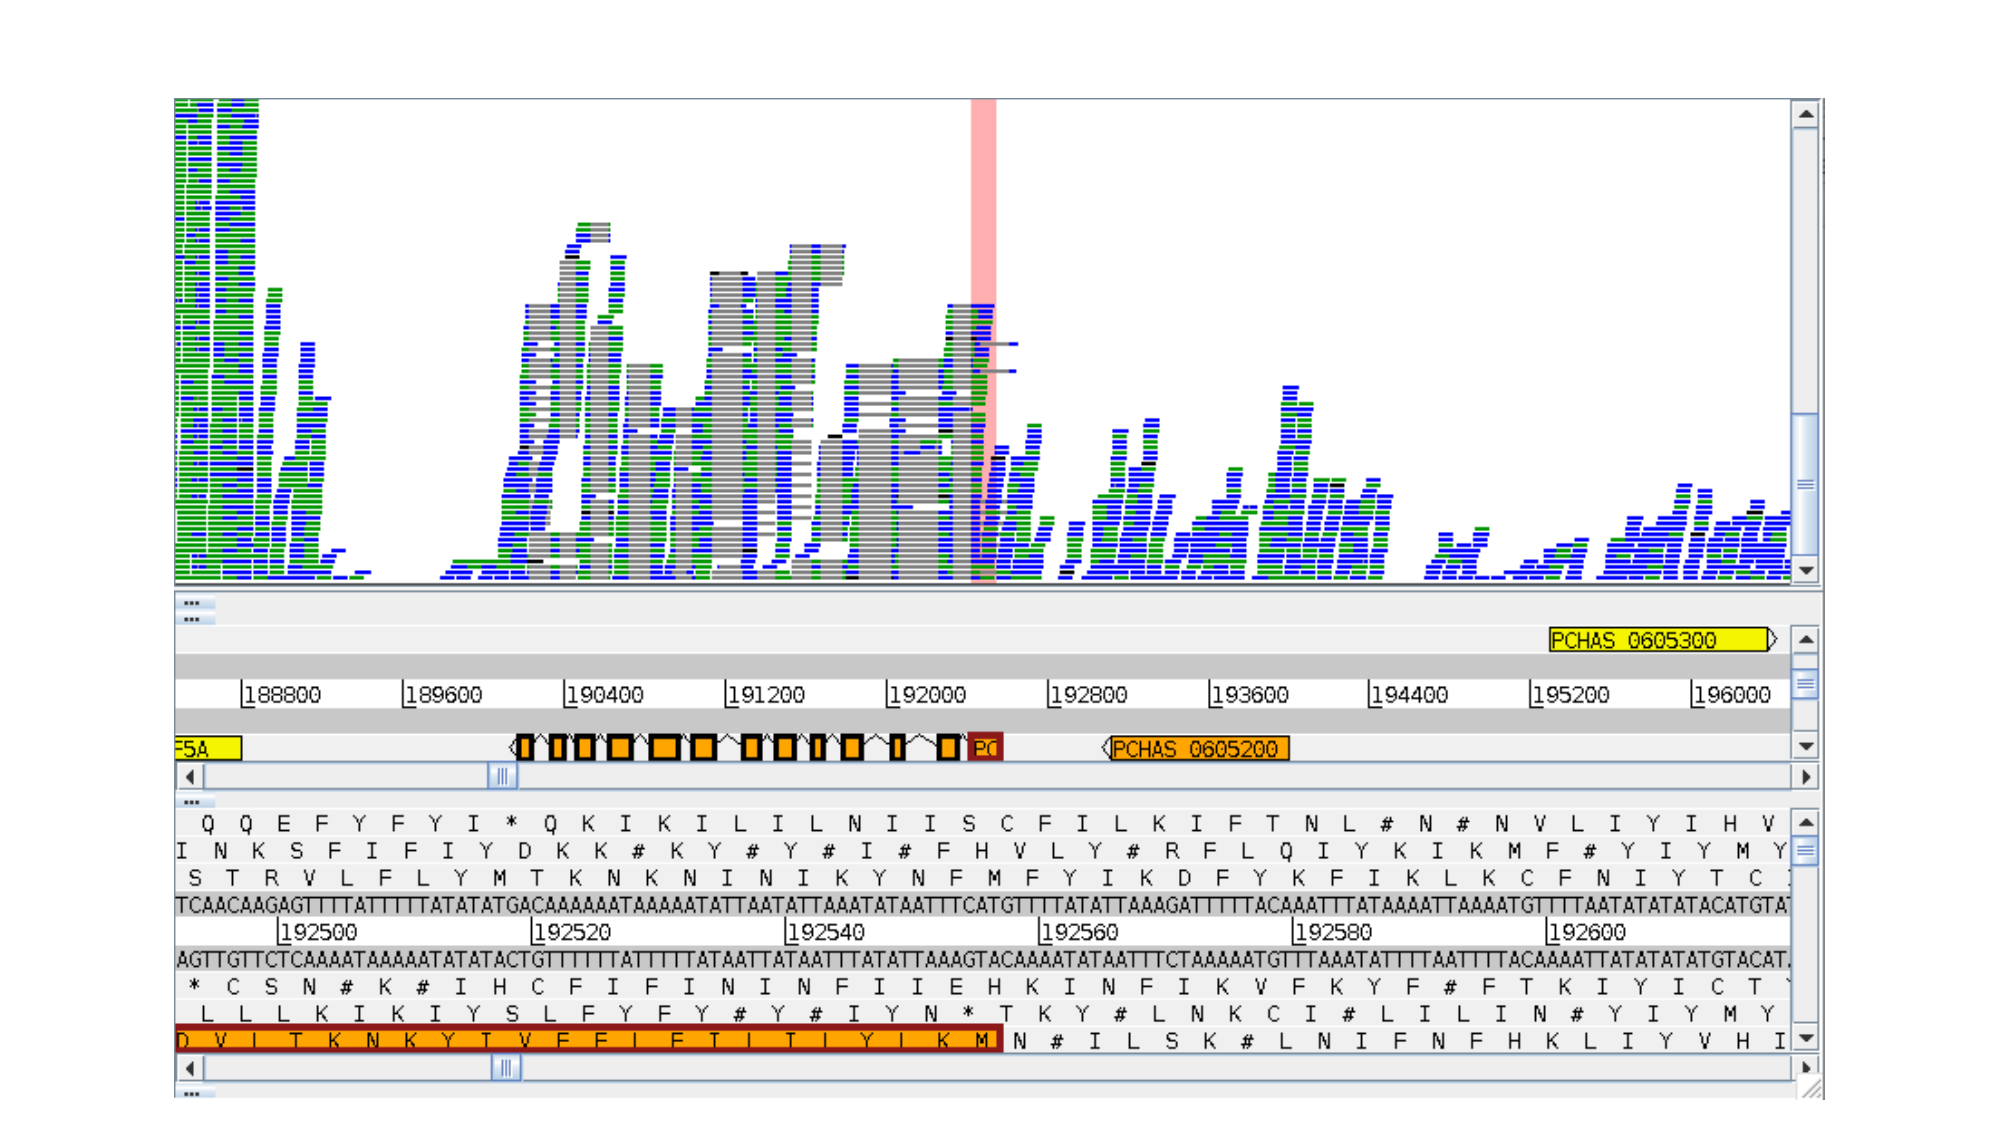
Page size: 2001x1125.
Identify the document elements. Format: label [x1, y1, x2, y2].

picture [174, 98, 1825, 1100]
